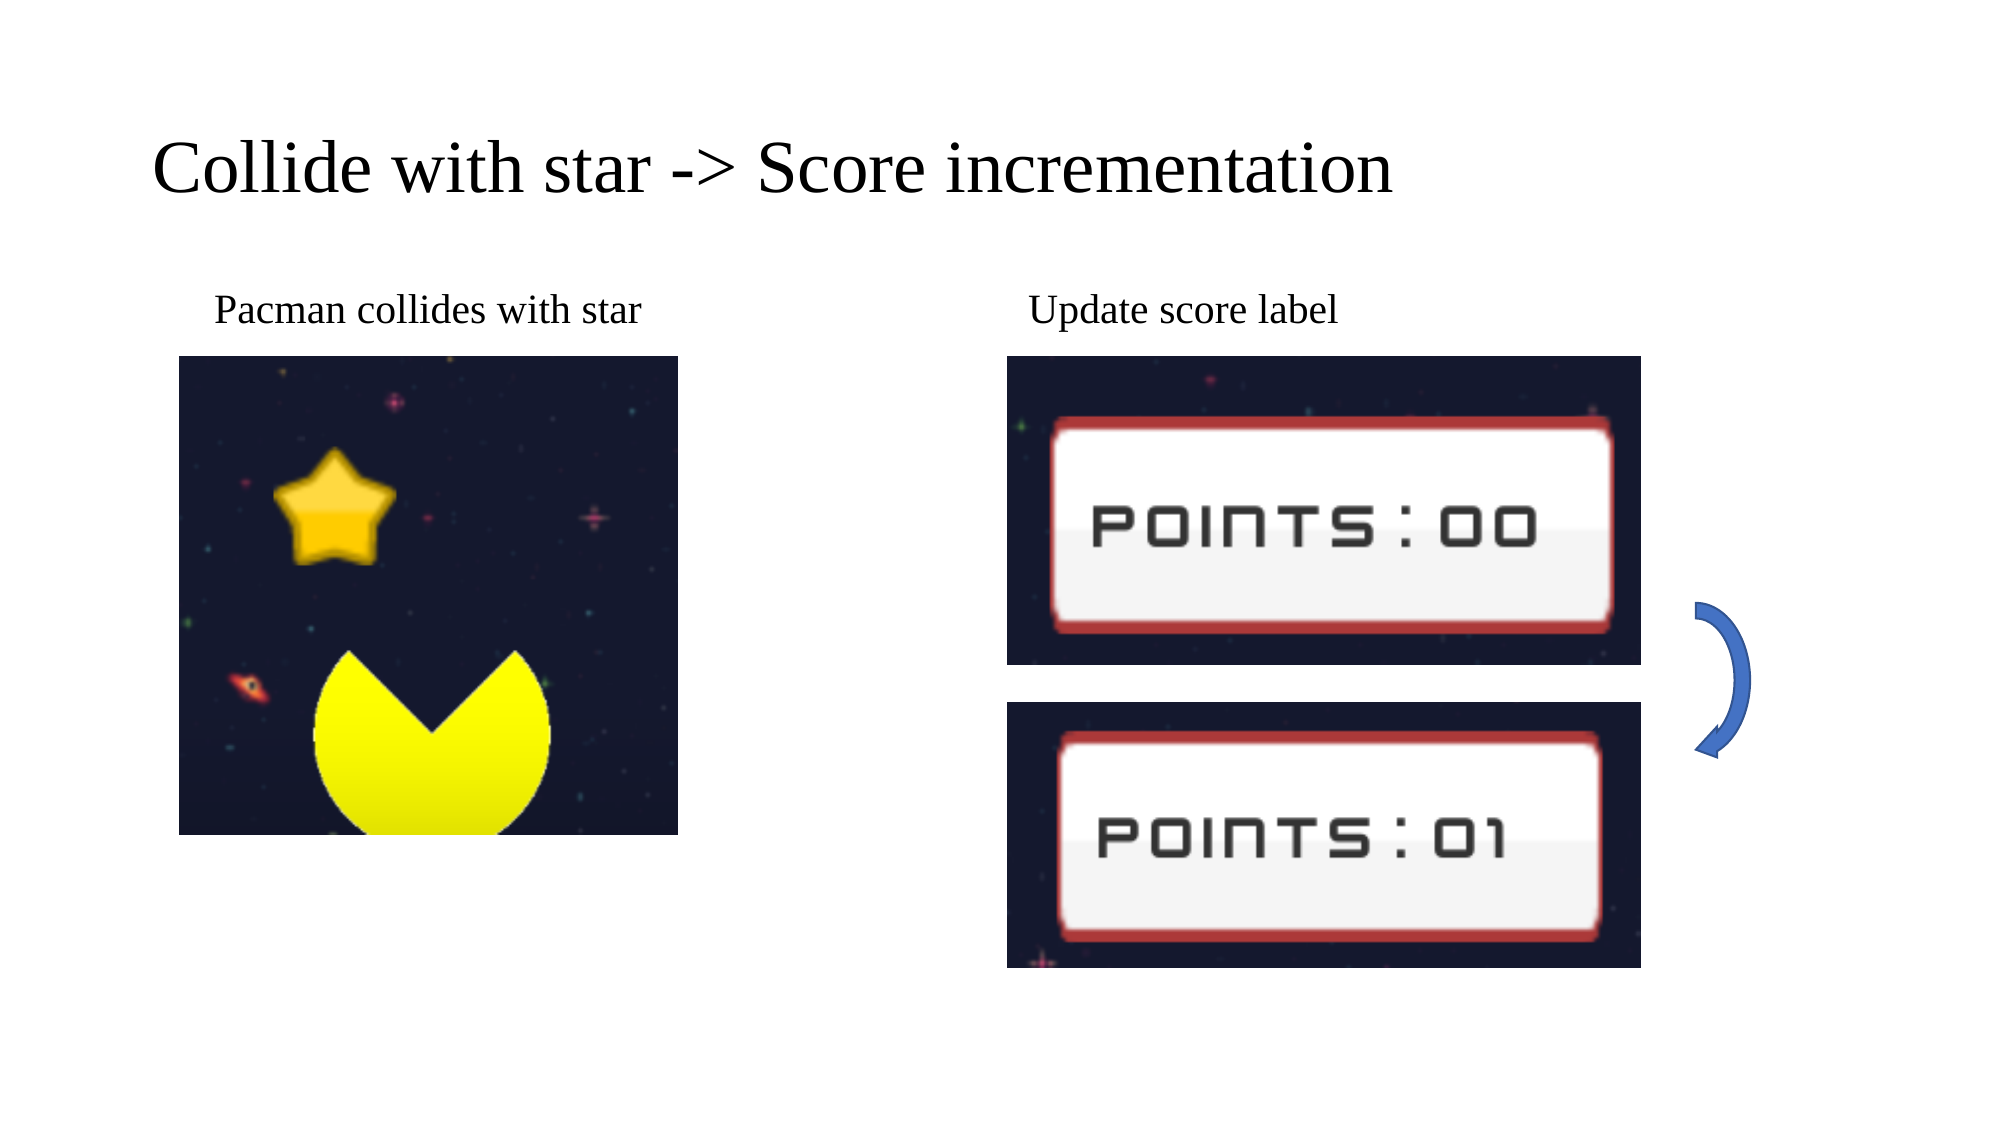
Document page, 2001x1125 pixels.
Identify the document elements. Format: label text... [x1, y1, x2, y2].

text_box [1694, 601, 1752, 759]
text_box Update score label [1013, 274, 1634, 340]
picture [179, 356, 678, 835]
text_box Pacman collides with star [199, 274, 820, 340]
picture [1006, 356, 1641, 665]
title Collide with star -> Score incrementation [137, 59, 1863, 278]
picture [1006, 702, 1641, 968]
